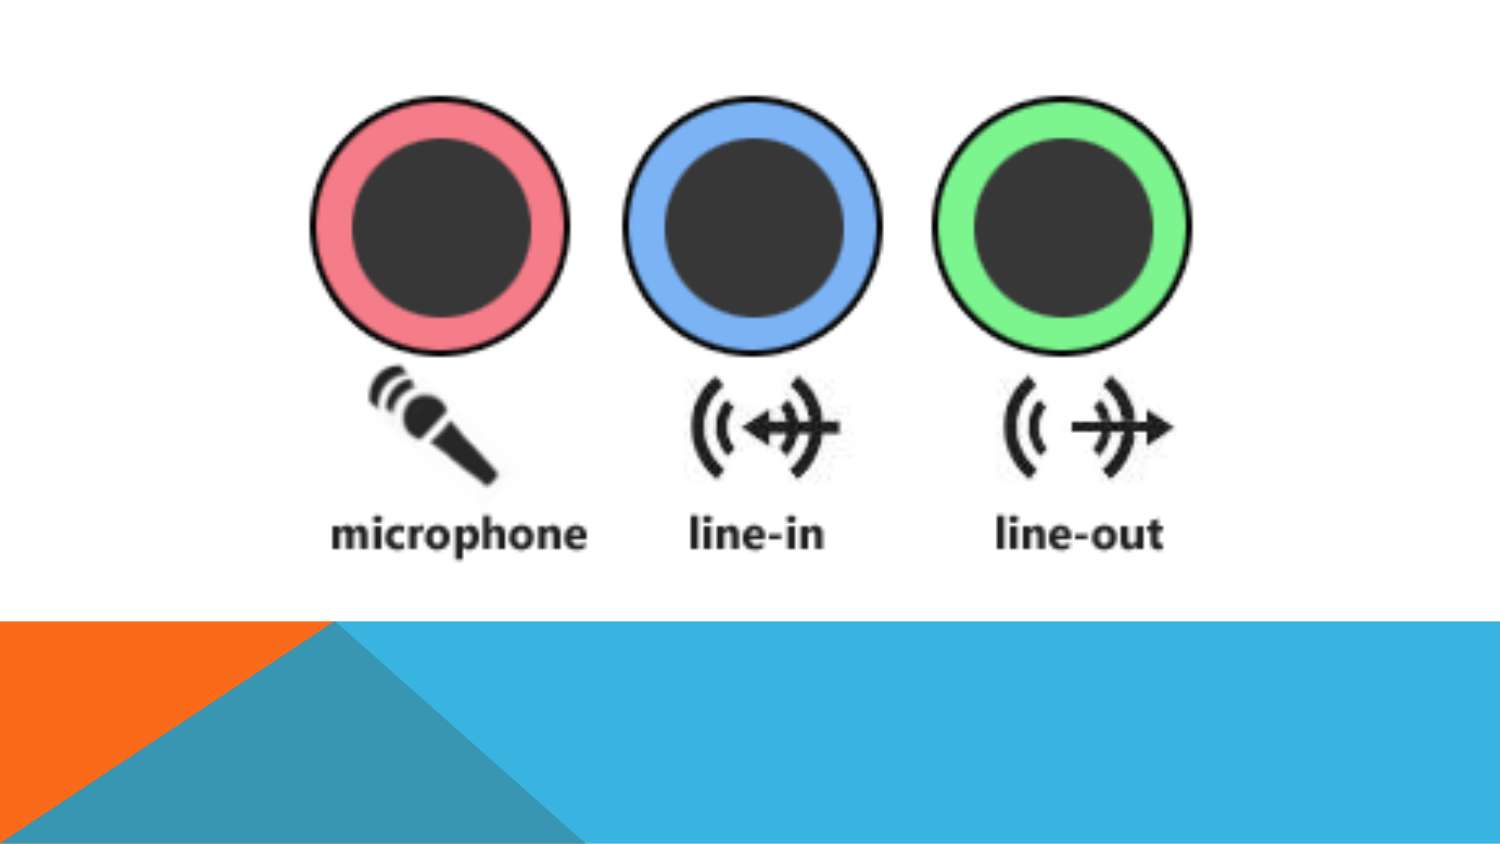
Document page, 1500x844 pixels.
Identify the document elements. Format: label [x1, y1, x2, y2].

picture [274, 71, 1213, 600]
